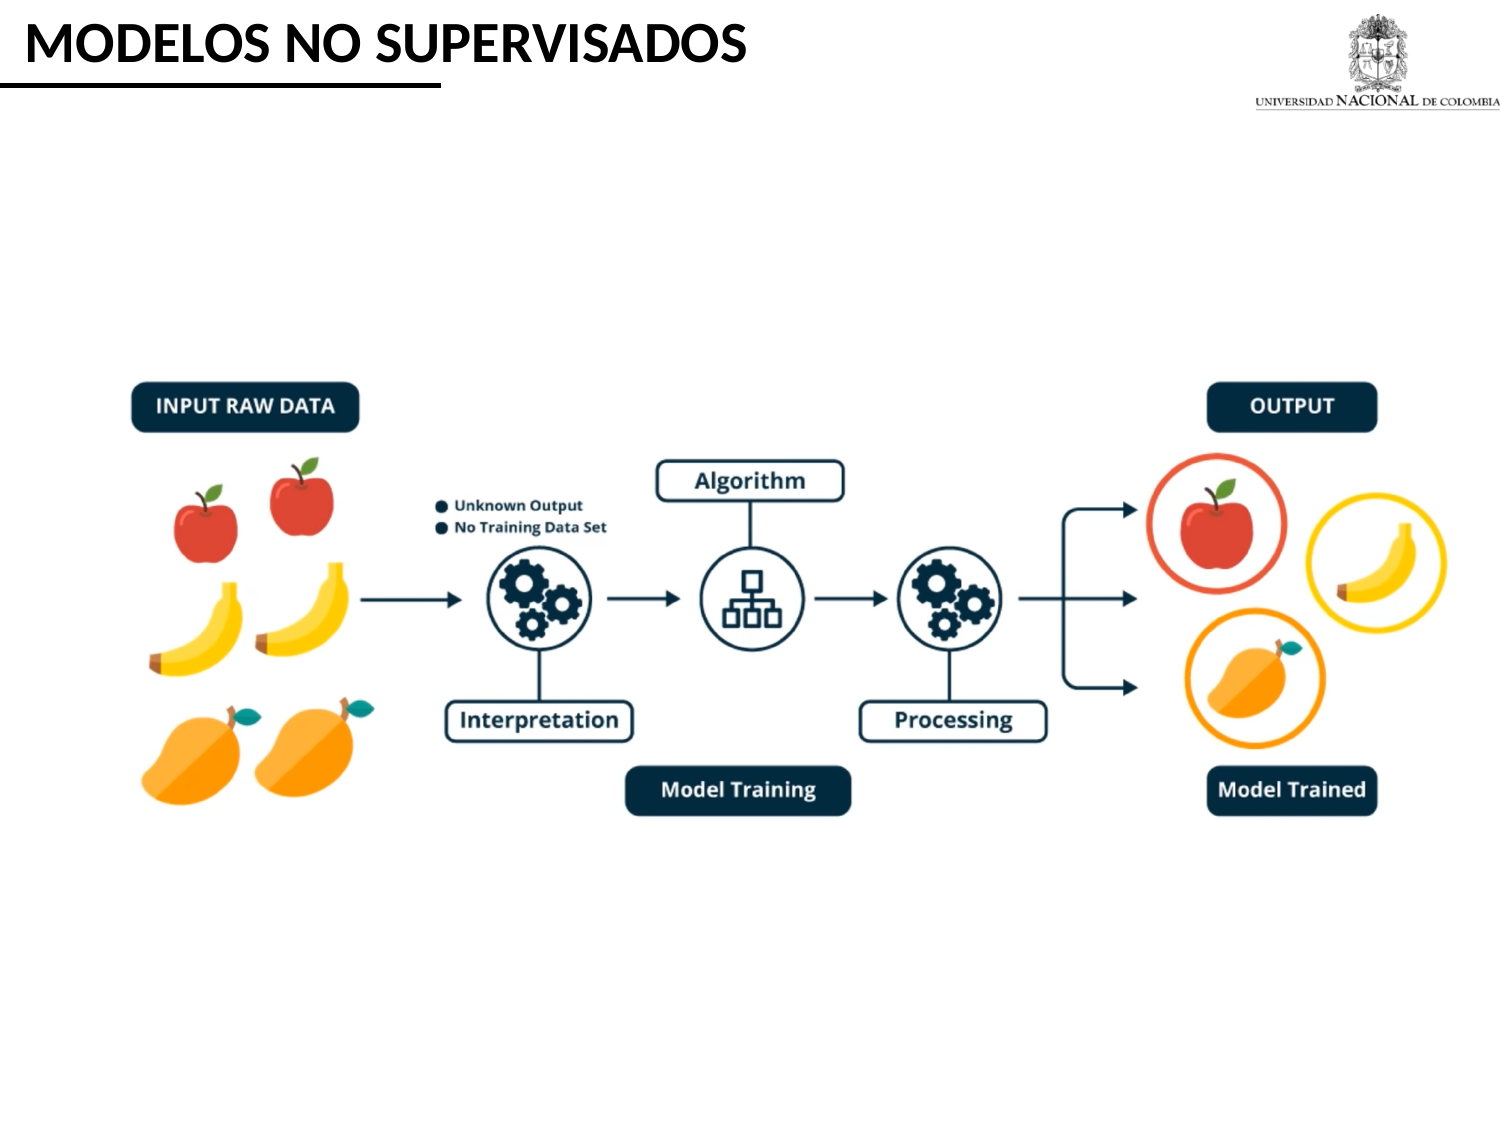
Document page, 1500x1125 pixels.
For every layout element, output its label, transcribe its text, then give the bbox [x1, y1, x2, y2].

text_box MODELOS NO SUPERVISADOS [9, 0, 794, 83]
picture [32, 306, 1466, 877]
picture [1255, 14, 1500, 113]
